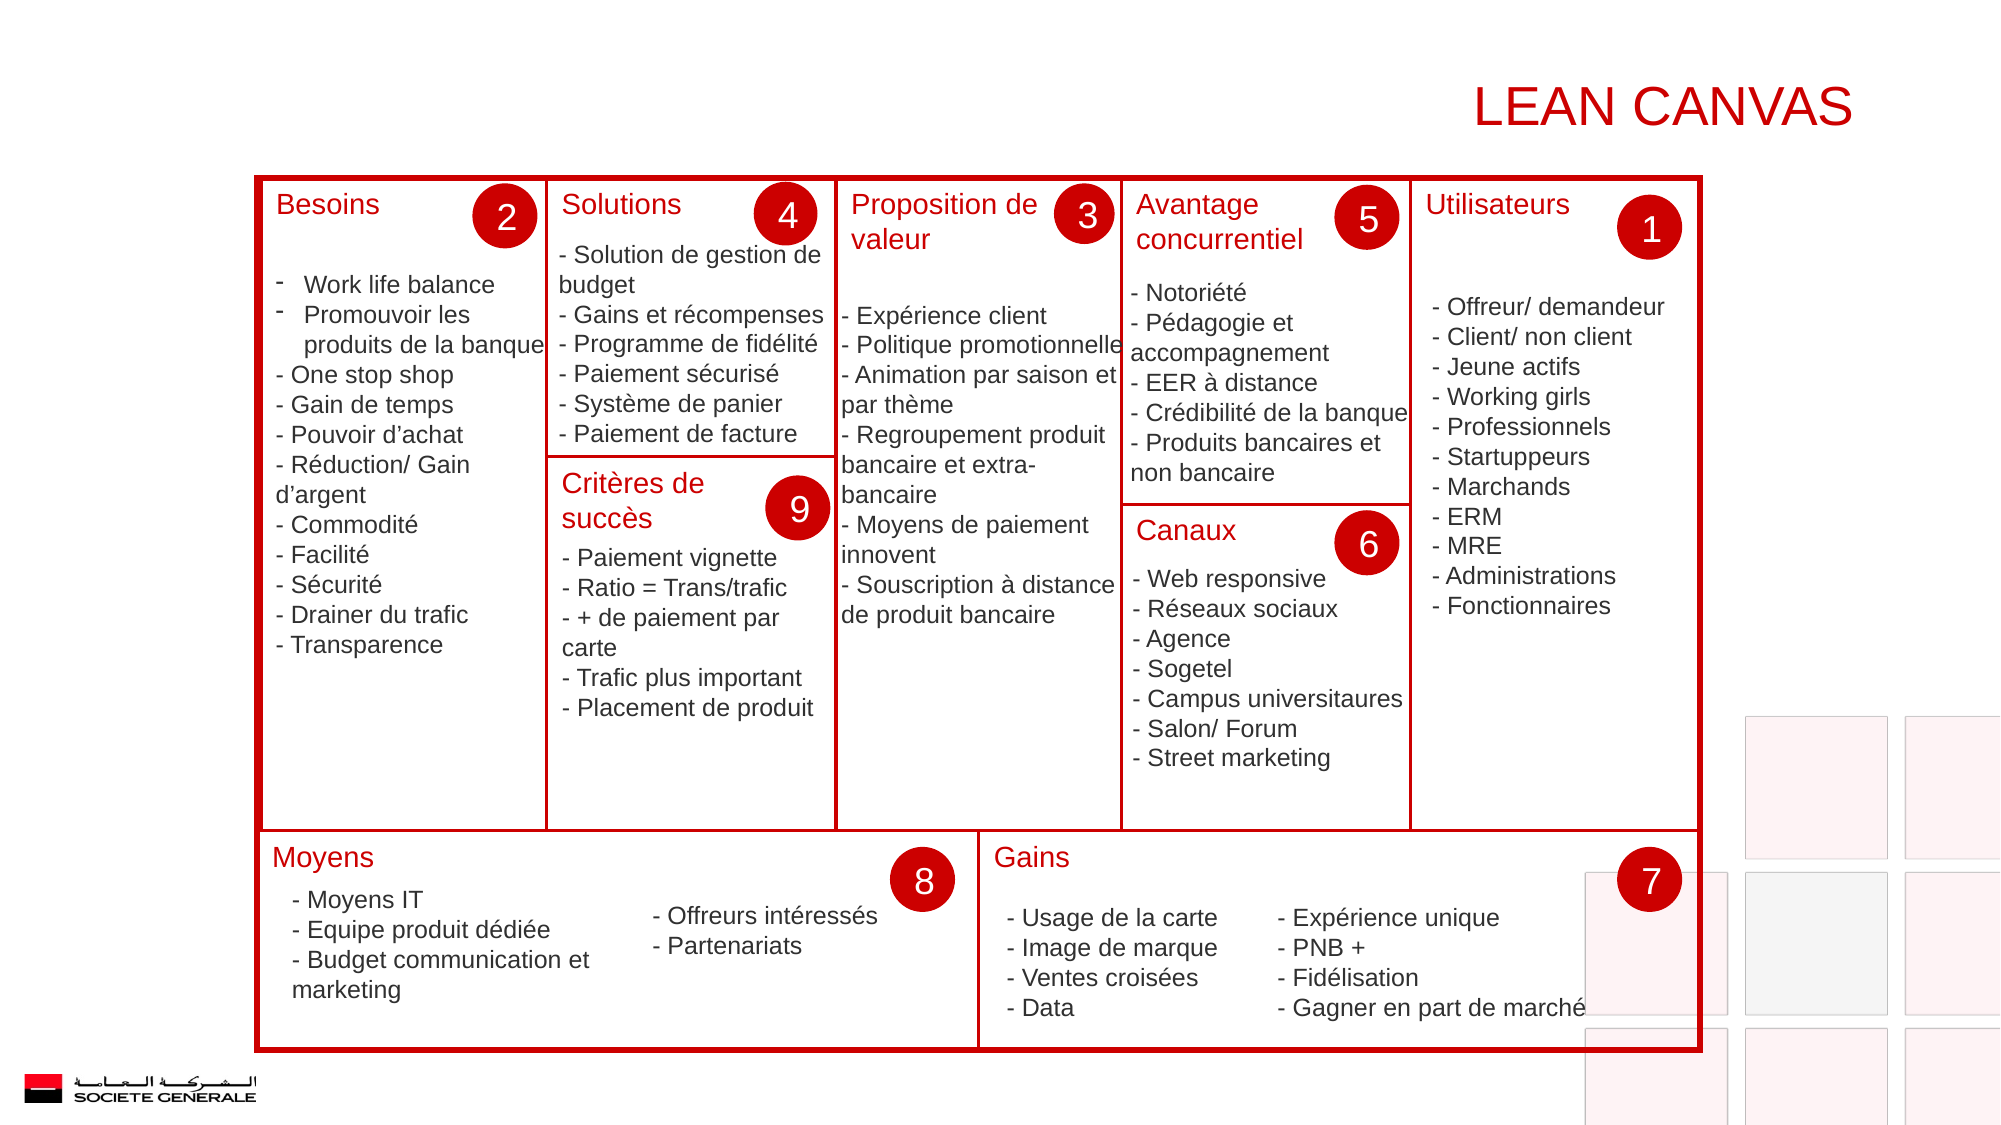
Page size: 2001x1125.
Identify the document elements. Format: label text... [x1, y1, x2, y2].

text_box - Offreurs intéressés - Partenariats [637, 892, 955, 967]
text_box - Expérience client - Politique promotionnelle - Animation par saison et par thème - Regroupement produit bancaire et extra-bancaire - Moyens de paiement innovent - Souscription à distance de produit bancaire [826, 291, 1142, 666]
text_box 7 [1616, 845, 1684, 913]
text_box - Notoriété - Pédagogie et accompagnement - EER à distance - Crédibilité de la banque - Produits bancaires et non bancaire [1115, 269, 1426, 524]
title LEAN CANVAS [150, 62, 1870, 155]
text_box 2 [471, 182, 539, 250]
text_box 5 [1333, 183, 1401, 251]
text_box - Usage de la carte - Image de marque - Ventes croisées - Data [991, 894, 1262, 1029]
picture [1564, 692, 2001, 1125]
text_box - Paiement vignette - Ratio = Trans/trafic - + de paiement par carte - Trafic plus important - Placement de produit [547, 534, 855, 729]
text_box 4 [752, 180, 819, 230]
text_box Work life balance Promouvoir les produits de la banque - One stop shop - Gain de temps - Pouvoir d’achat - Réduction/ Gain d’argent - Commodité - Facilité - Sécurité - Drainer du trafic - Transparence [260, 261, 574, 666]
text_box - Web responsive - Réseaux sociaux - Agence - Sogetel - Campus universitaures - Salon/ Forum - Street marketing [1117, 554, 1424, 810]
text_box - Moyens IT - Equipe produit dédiée - Budget communication et marketing [277, 876, 659, 1012]
text_box 3 [1052, 182, 1116, 246]
picture [24, 1074, 256, 1103]
text_box 1 [1616, 193, 1684, 261]
text_box - Solution de gestion de budget - Gains et récompenses - Programme de fidélité - Paiement sécurisé - Système de panier - Paiement de facture [543, 230, 848, 456]
text_box 8 [888, 845, 957, 892]
text_box - Expérience unique - PNB + - Fidélisation - Gagner en part de marché [1262, 894, 1630, 1029]
text_box 6 [1333, 524, 1401, 554]
text_box - Offreur/ demandeur - Client/ non client - Jeune actifs - Working girls - Professionnels - Startuppeurs - Marchands - ERM - MRE - Administrations - Fonctionnaires [1417, 283, 1683, 628]
text_box 9 [764, 474, 826, 534]
text_box [257, 178, 1701, 1050]
